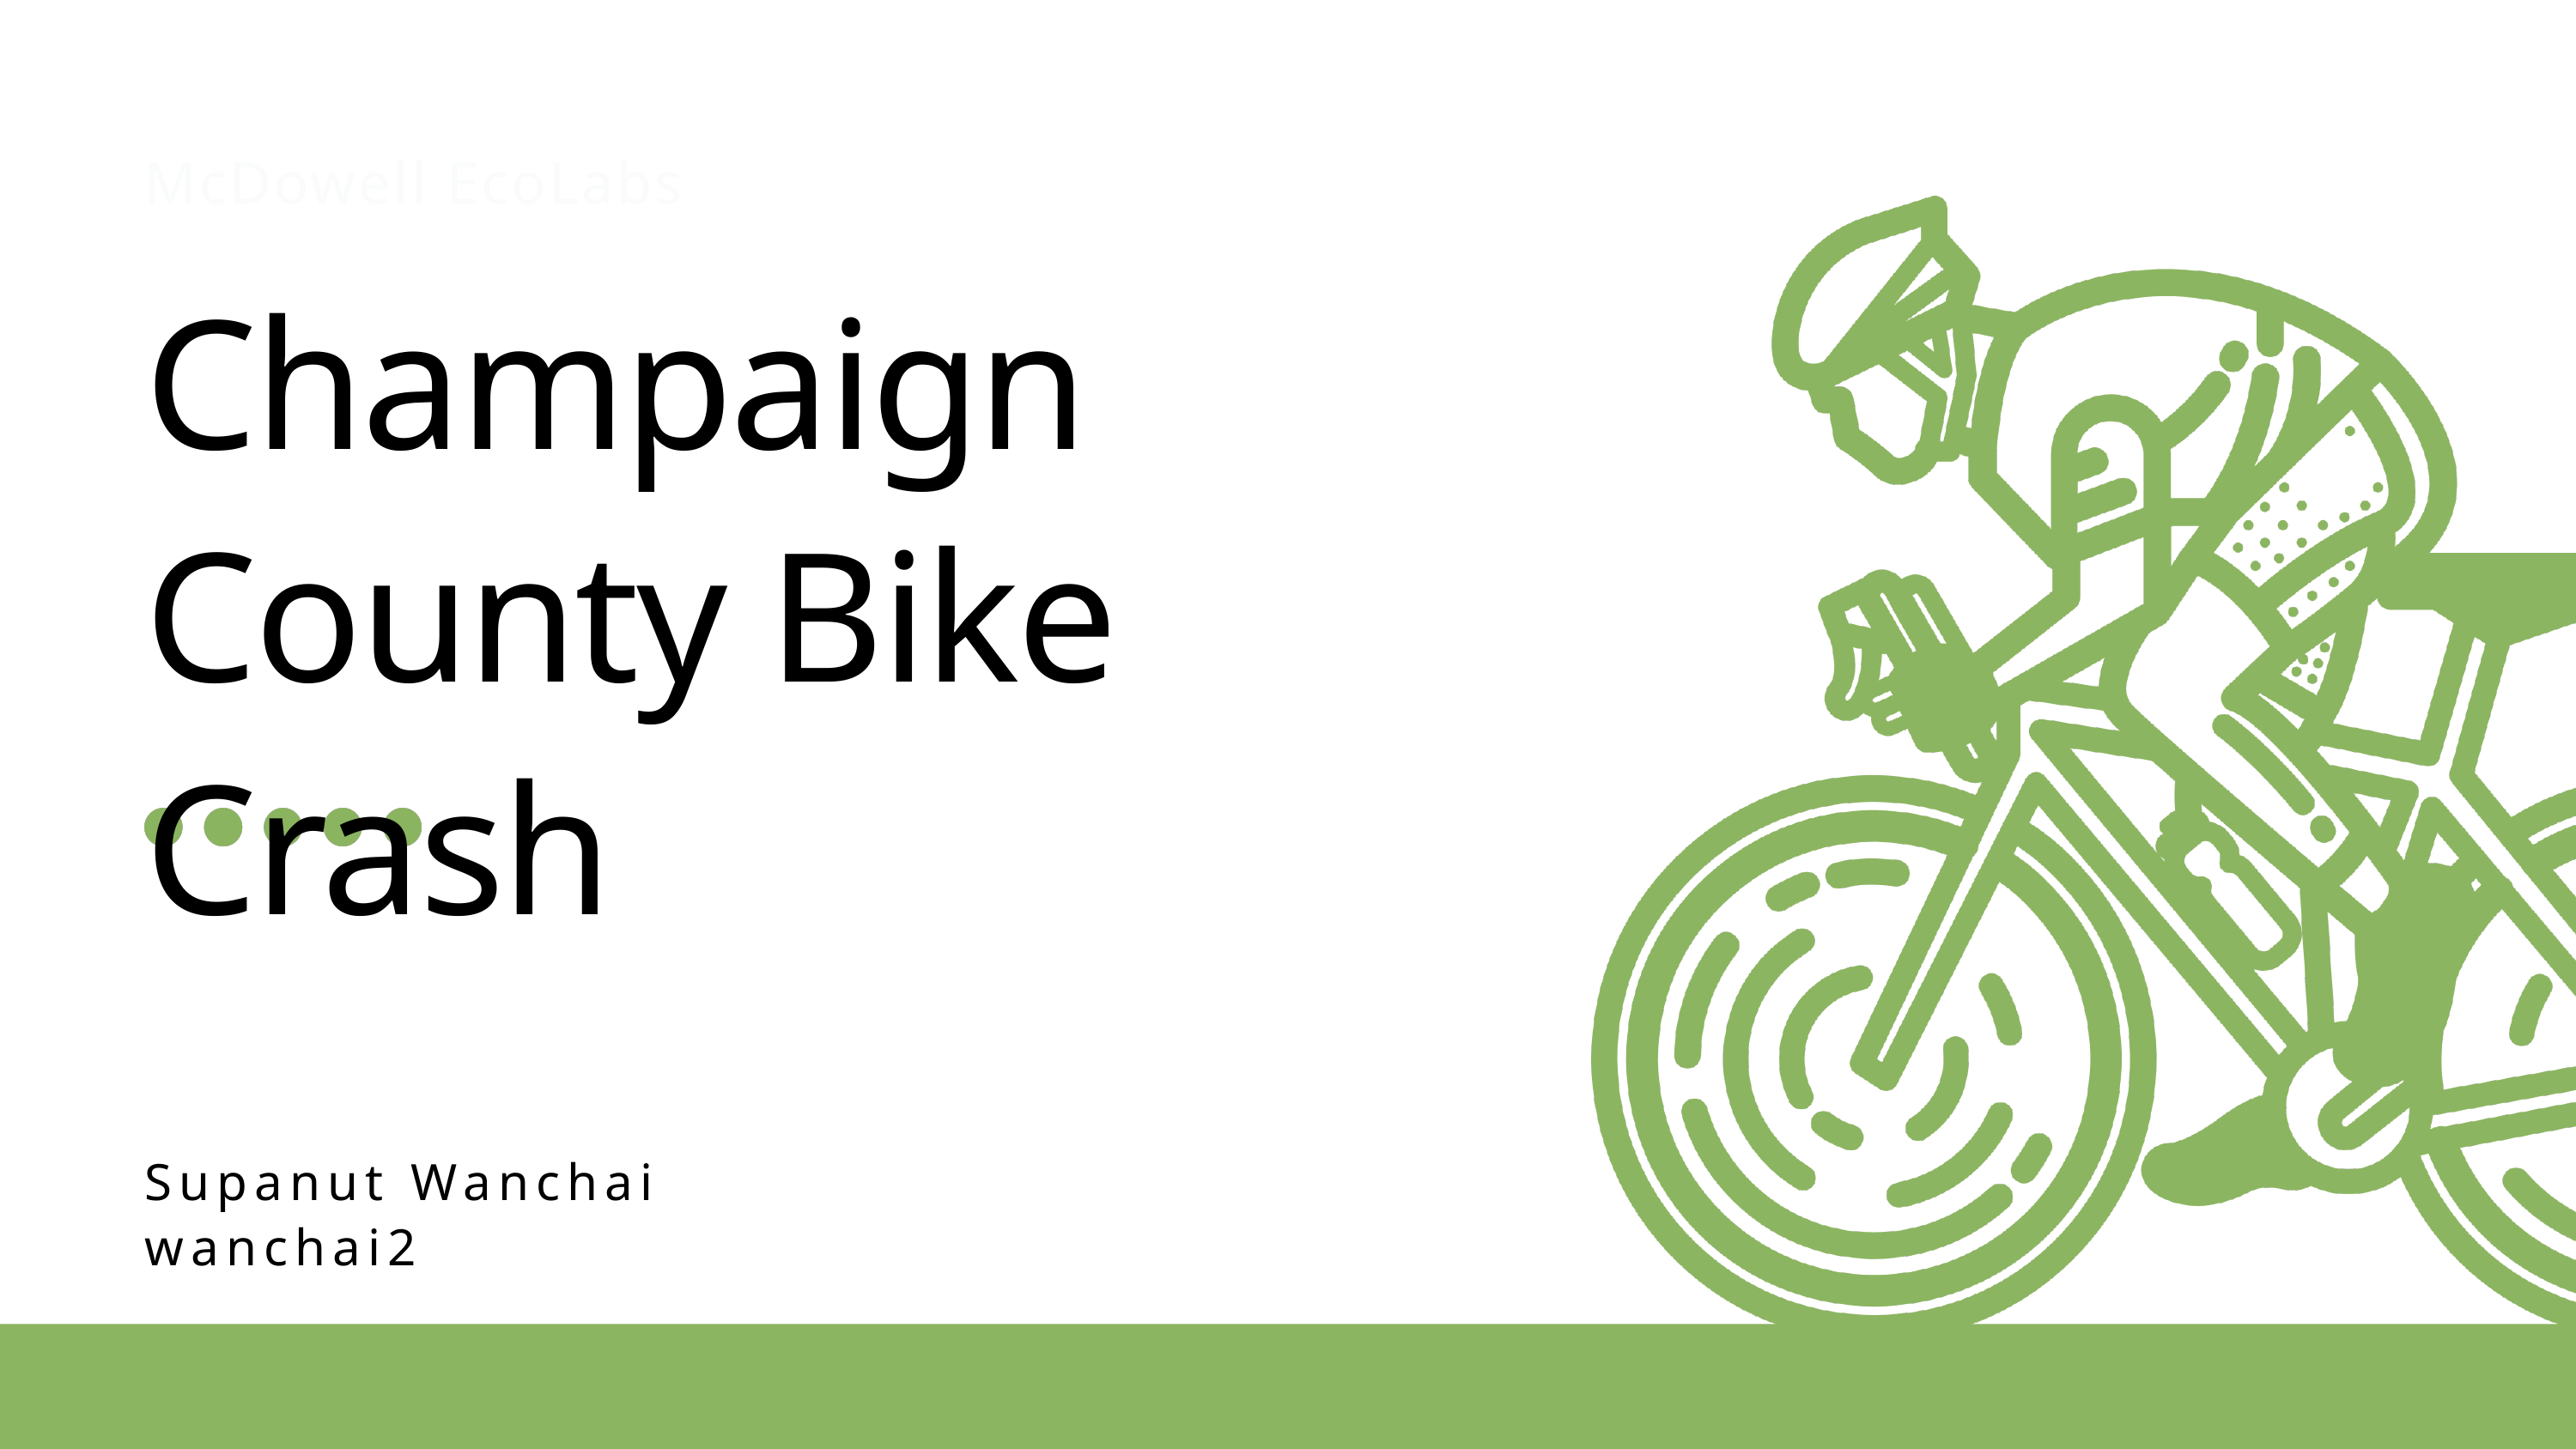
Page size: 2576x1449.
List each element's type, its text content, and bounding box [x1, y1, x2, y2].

picture [1590, 195, 2576, 1342]
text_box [144, 140, 1557, 846]
text_box [0, 1324, 2576, 1449]
text_box Supanut Wanchai wanchai2 [144, 1145, 1356, 1276]
